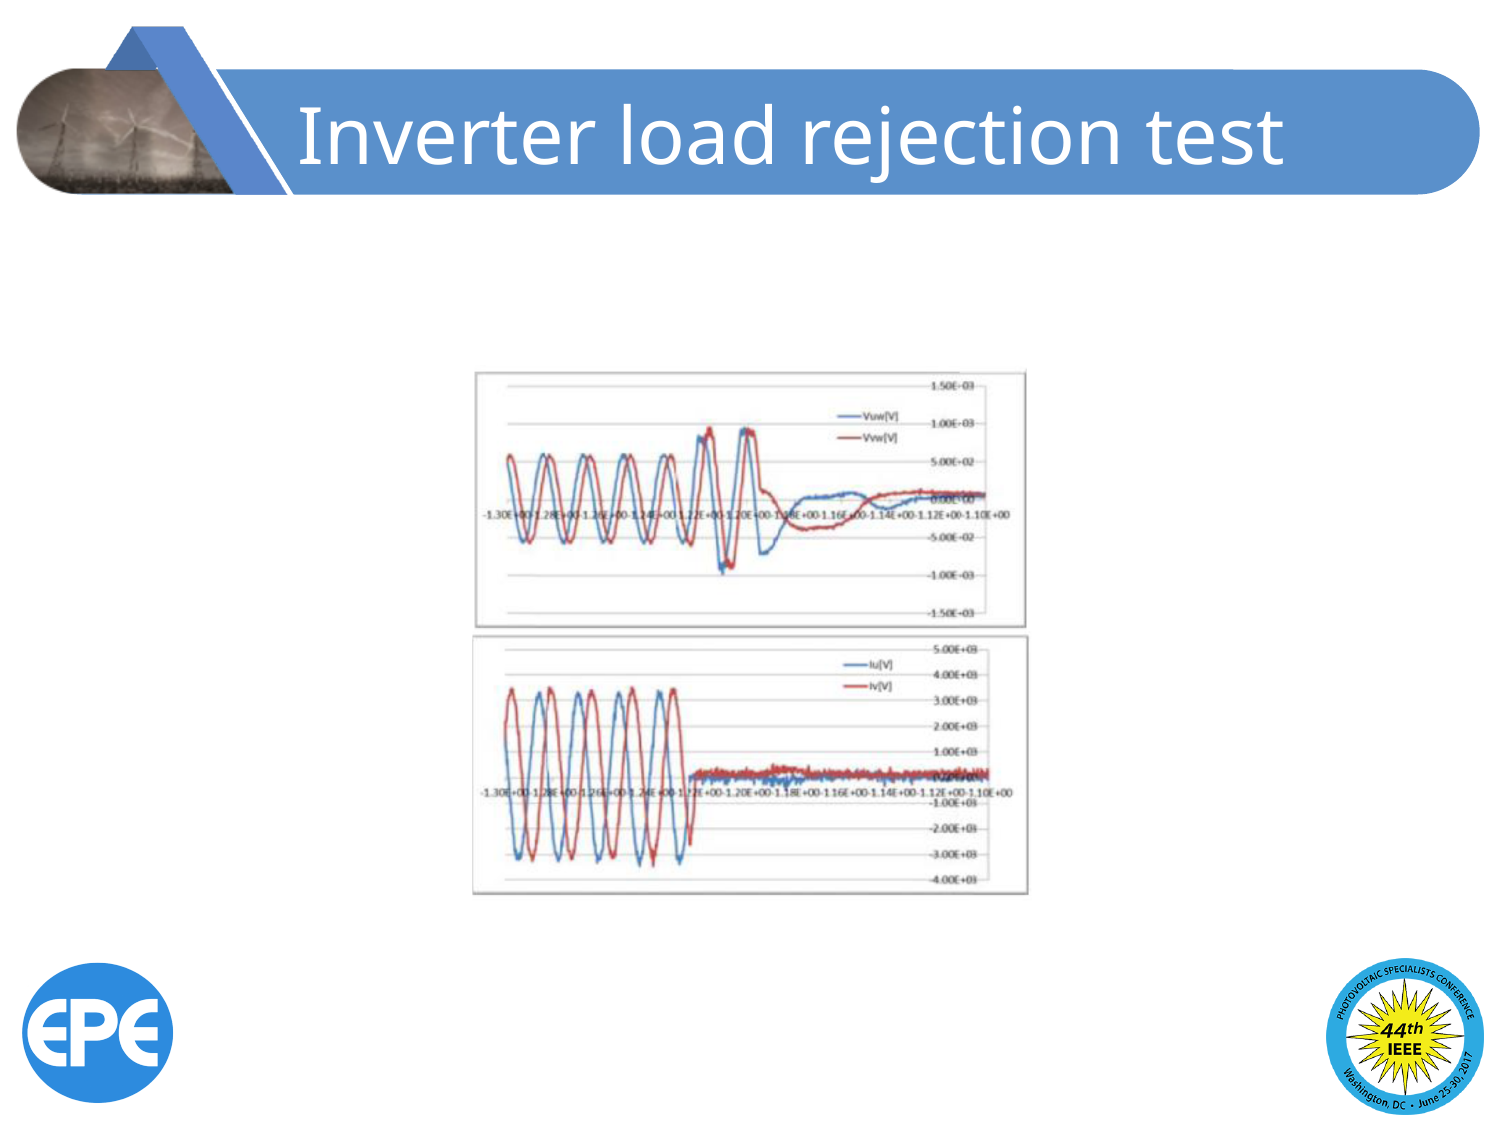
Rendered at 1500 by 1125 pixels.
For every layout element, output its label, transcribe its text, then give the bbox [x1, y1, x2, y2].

picture [7, 16, 290, 212]
title Inverter load rejection test [282, 30, 1500, 248]
picture [7, 946, 185, 1123]
picture [1326, 958, 1484, 1115]
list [467, 365, 1032, 901]
